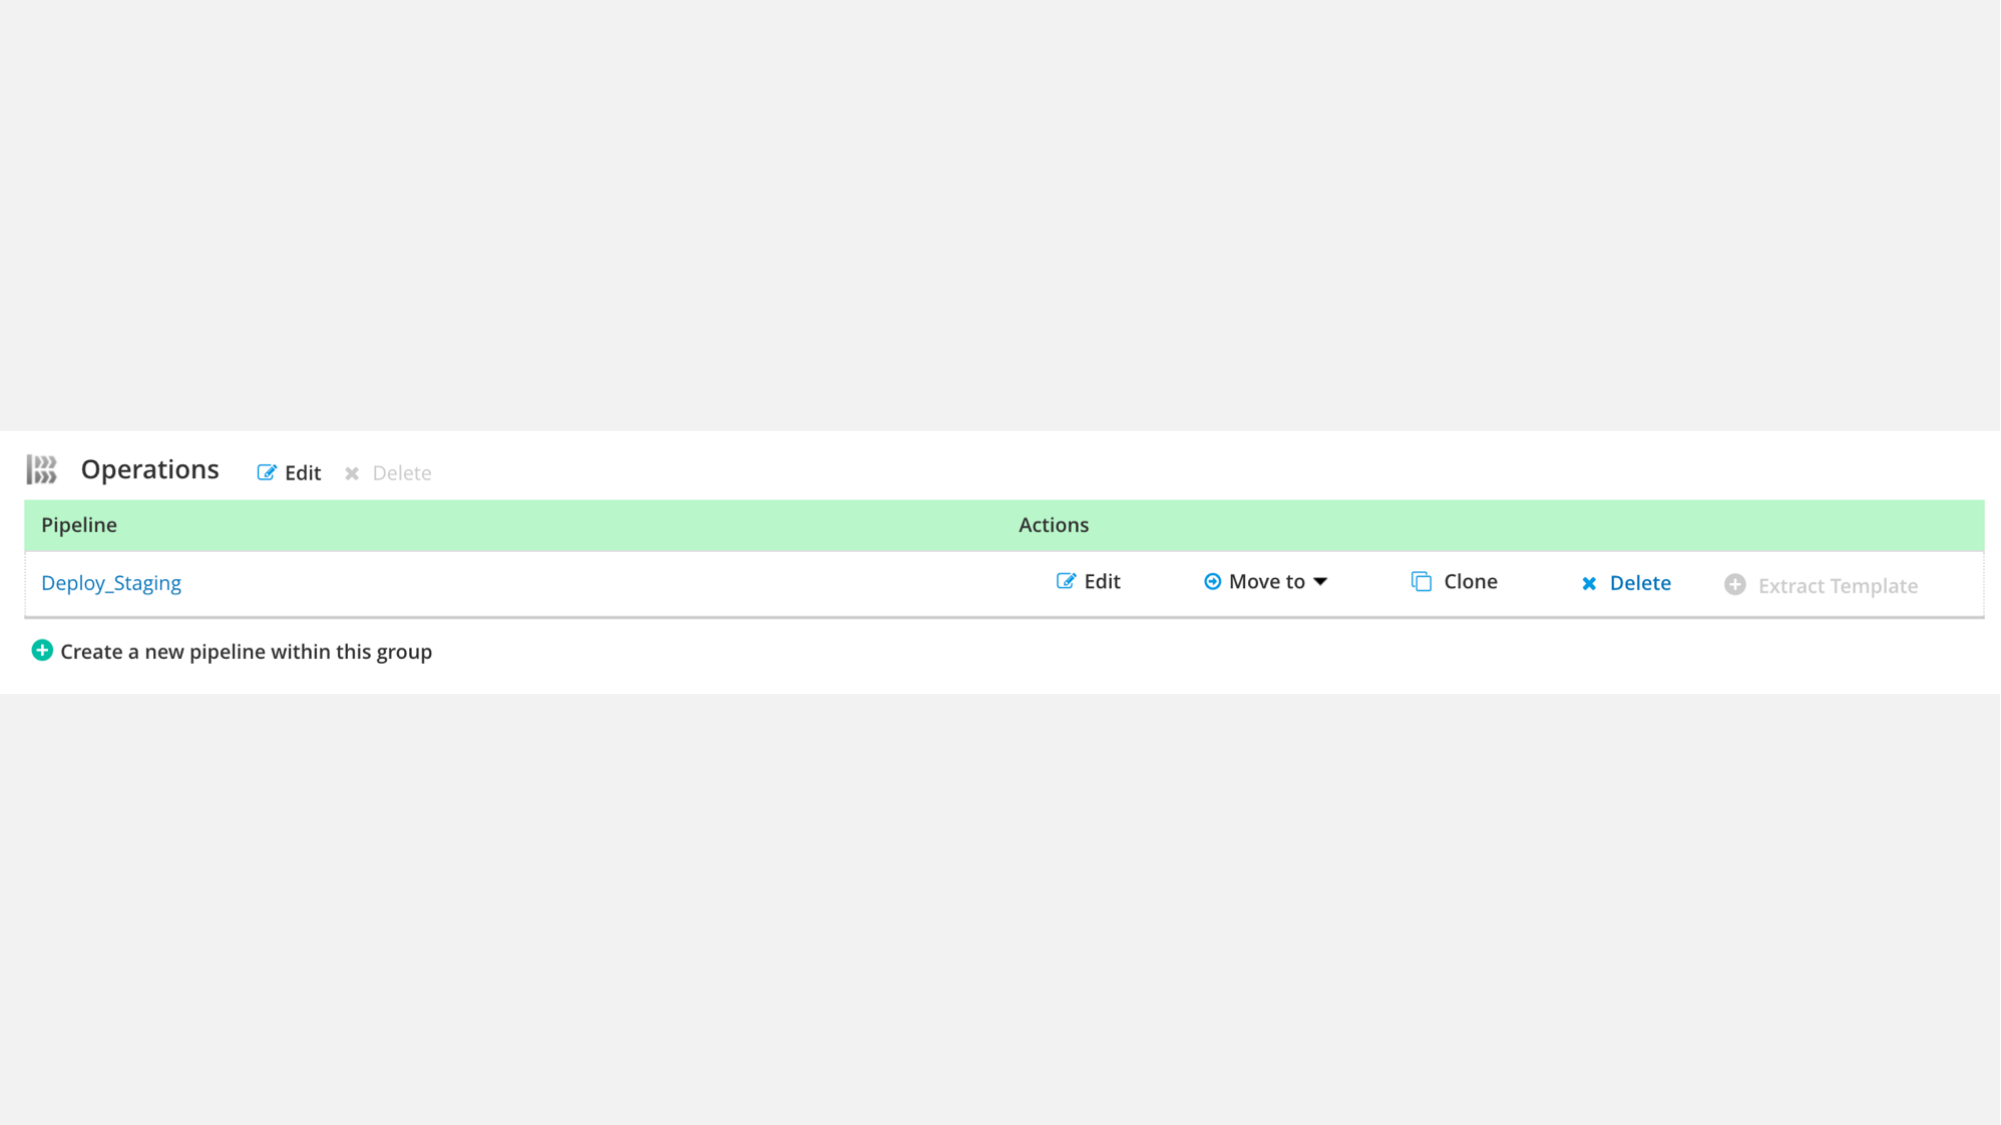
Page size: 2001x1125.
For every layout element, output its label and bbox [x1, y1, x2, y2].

picture [0, 431, 2000, 694]
